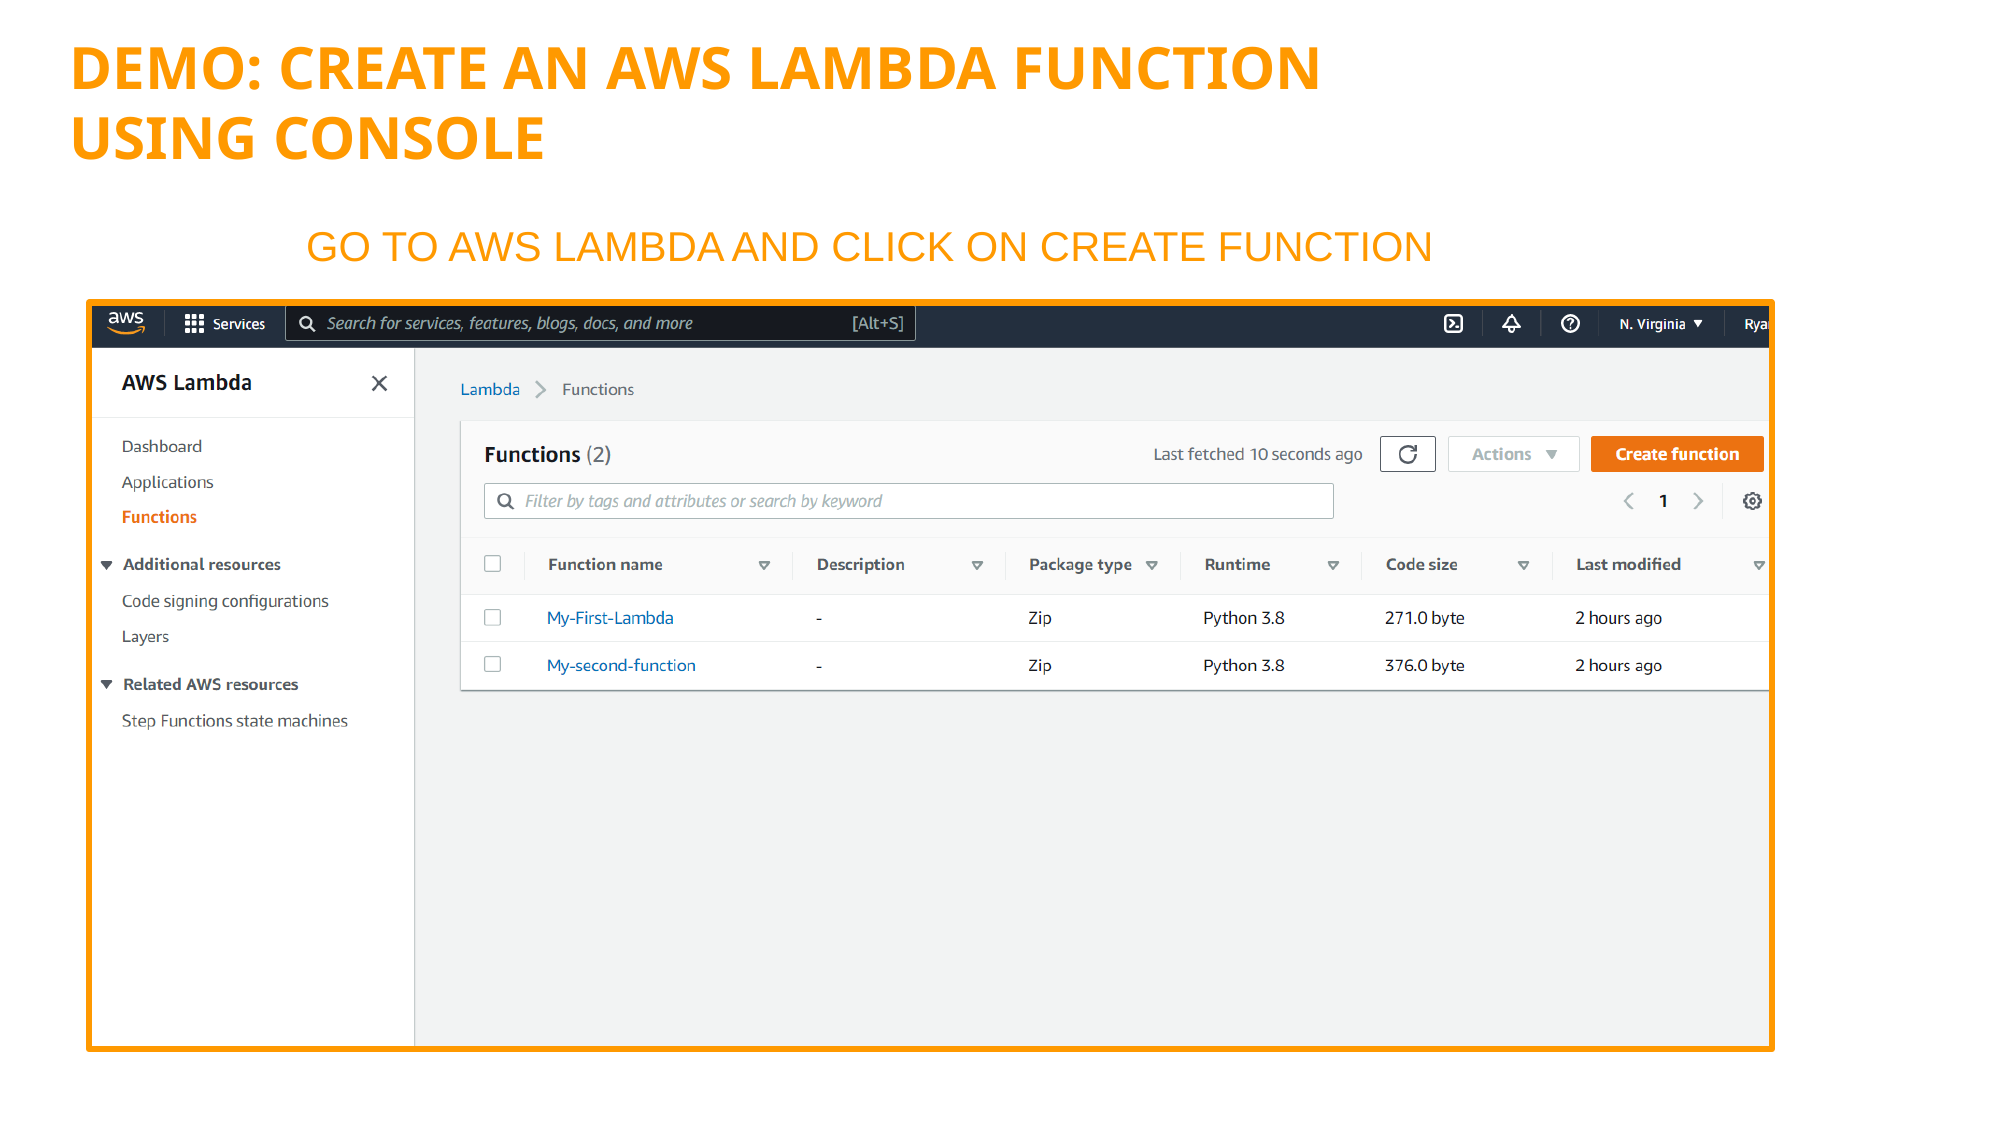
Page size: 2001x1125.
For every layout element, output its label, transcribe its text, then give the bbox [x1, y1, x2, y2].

text_box GO TO AWS LAMBDA AND CLICK ON CREATE FUNCTION [0, 212, 1740, 277]
text_box DEMO: CREATE AN AWS LAMBDA FUNCTION USING CONSOLE [54, 23, 1369, 179]
picture [92, 305, 1769, 1047]
